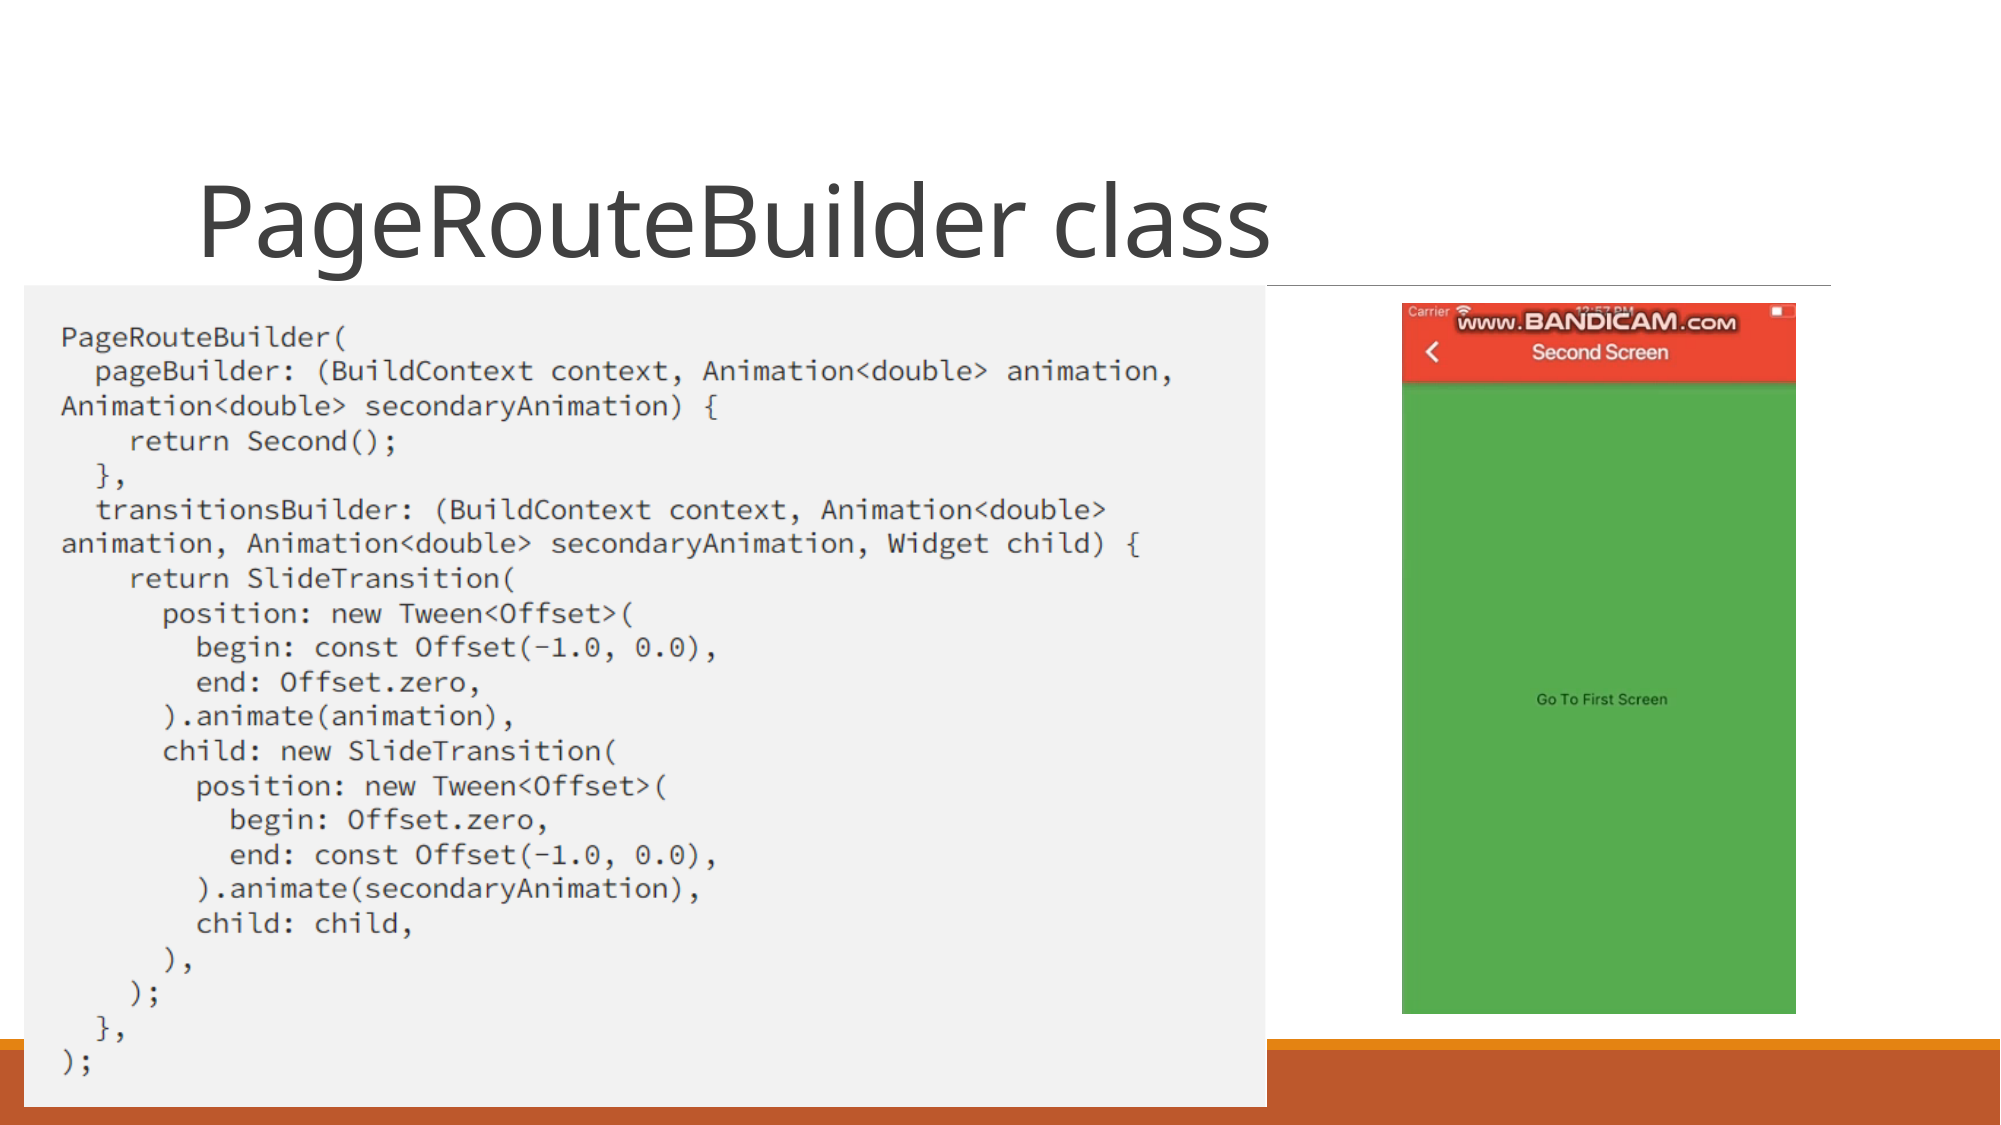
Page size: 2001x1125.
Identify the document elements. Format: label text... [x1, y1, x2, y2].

title PageRouteBuilder class [180, 47, 1830, 285]
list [23, 284, 1268, 1108]
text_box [1400, 302, 1797, 1016]
